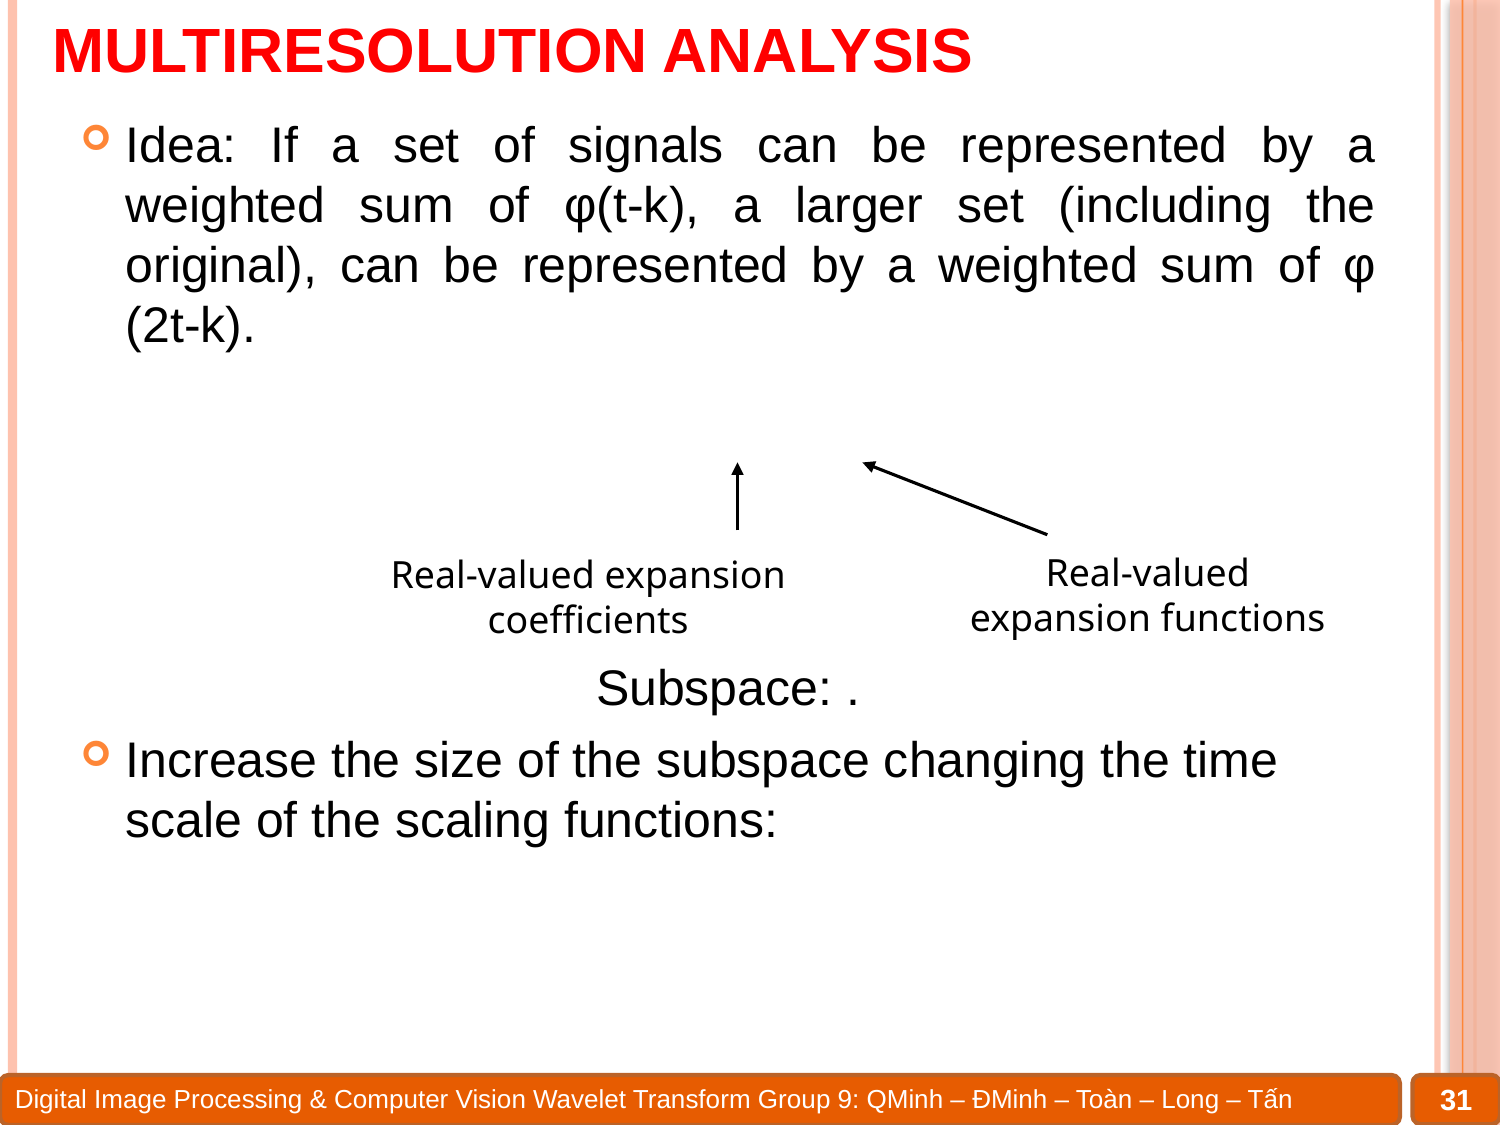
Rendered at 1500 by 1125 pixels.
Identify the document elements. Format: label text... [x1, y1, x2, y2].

text_box Real-valued expansion functions [950, 541, 1346, 646]
slide_number 31 [1412, 1074, 1500, 1123]
text_box [862, 461, 1048, 535]
title MULTIRESOLUTION ANALYSIS [37, 12, 1425, 93]
text_box Real-valued expansion coefficients [334, 543, 843, 648]
text_box [731, 462, 744, 531]
